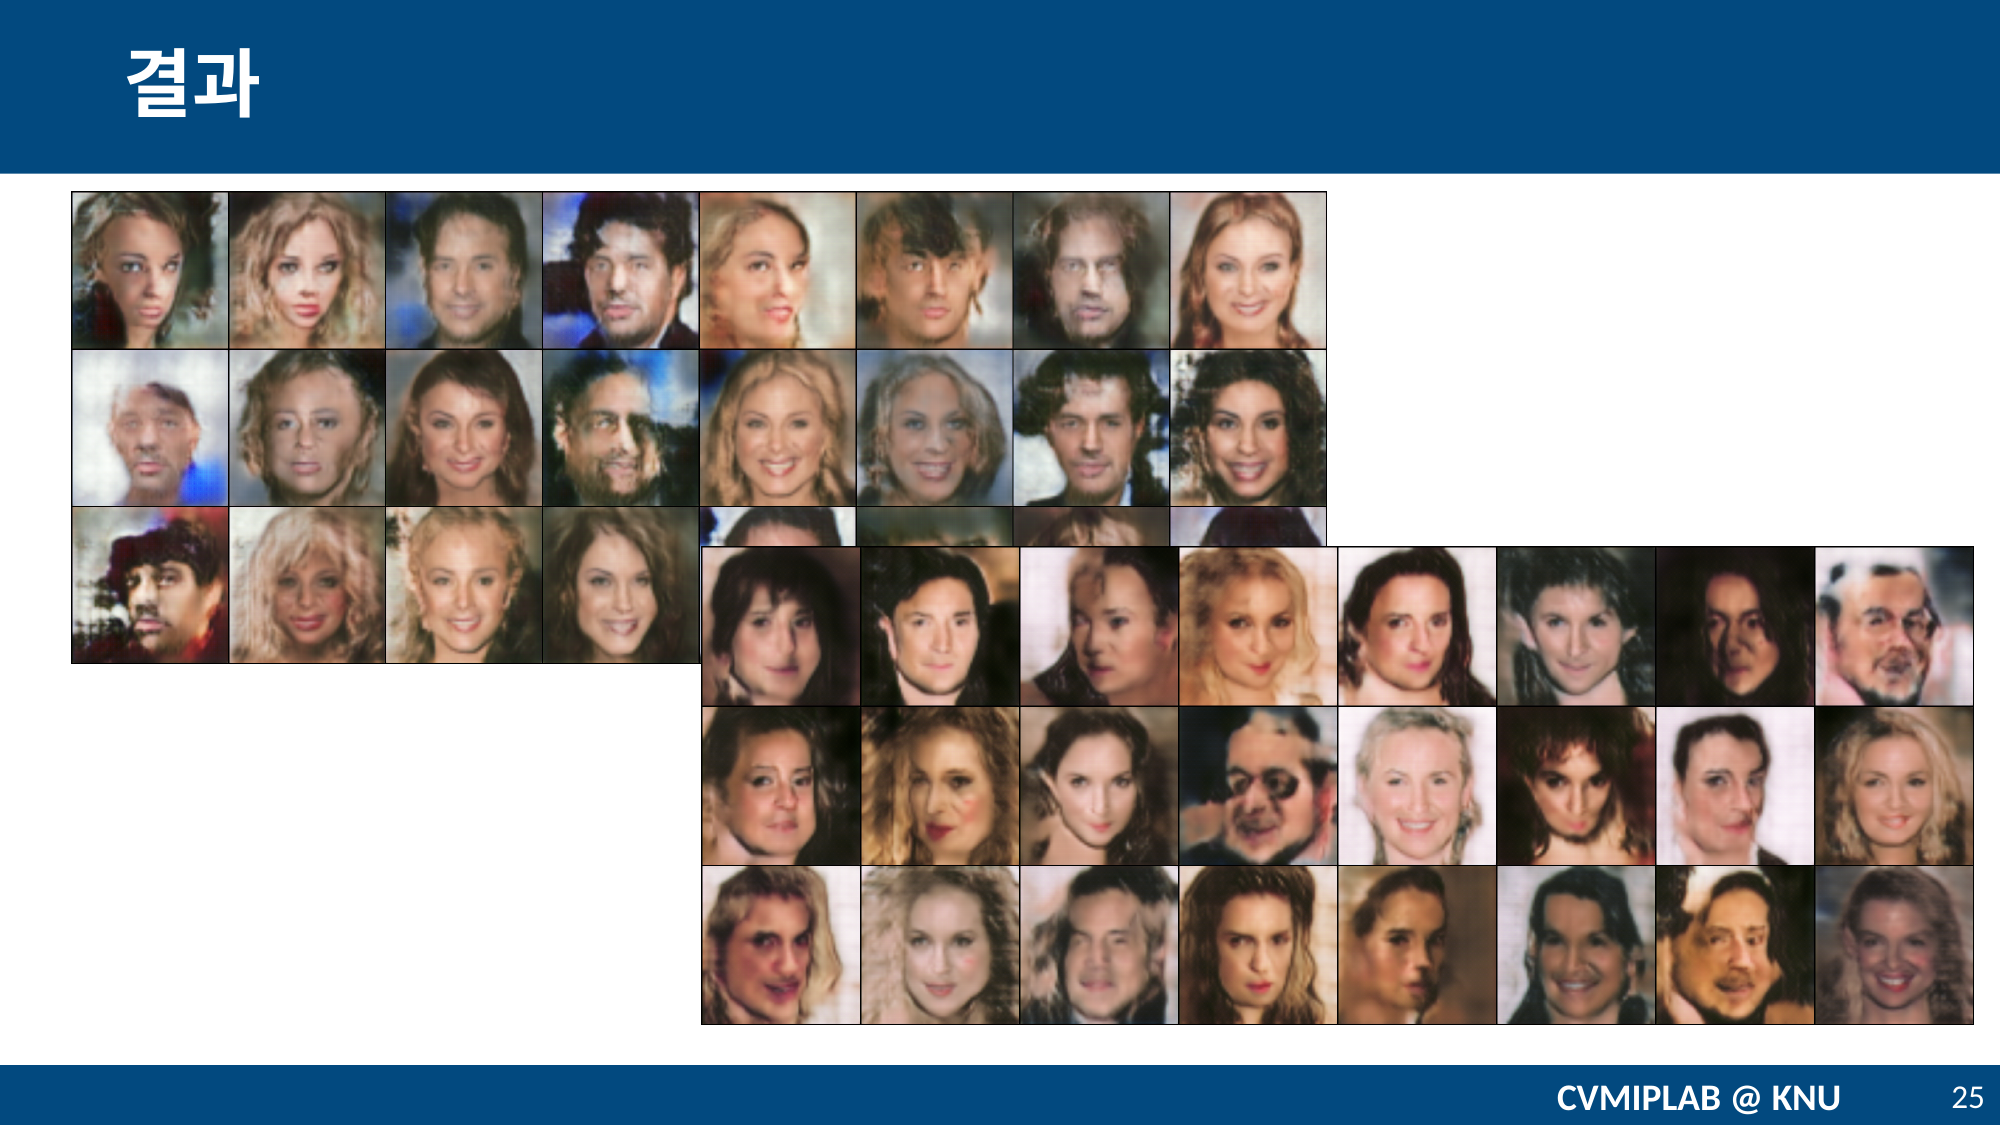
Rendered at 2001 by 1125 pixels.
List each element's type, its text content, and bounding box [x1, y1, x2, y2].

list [71, 191, 1327, 664]
picture [700, 546, 1974, 1025]
title 결과 [108, 12, 1892, 162]
footer CVMIPLAB @ KNU [1489, 1065, 1909, 1125]
slide_number 25 [1909, 1065, 2000, 1125]
